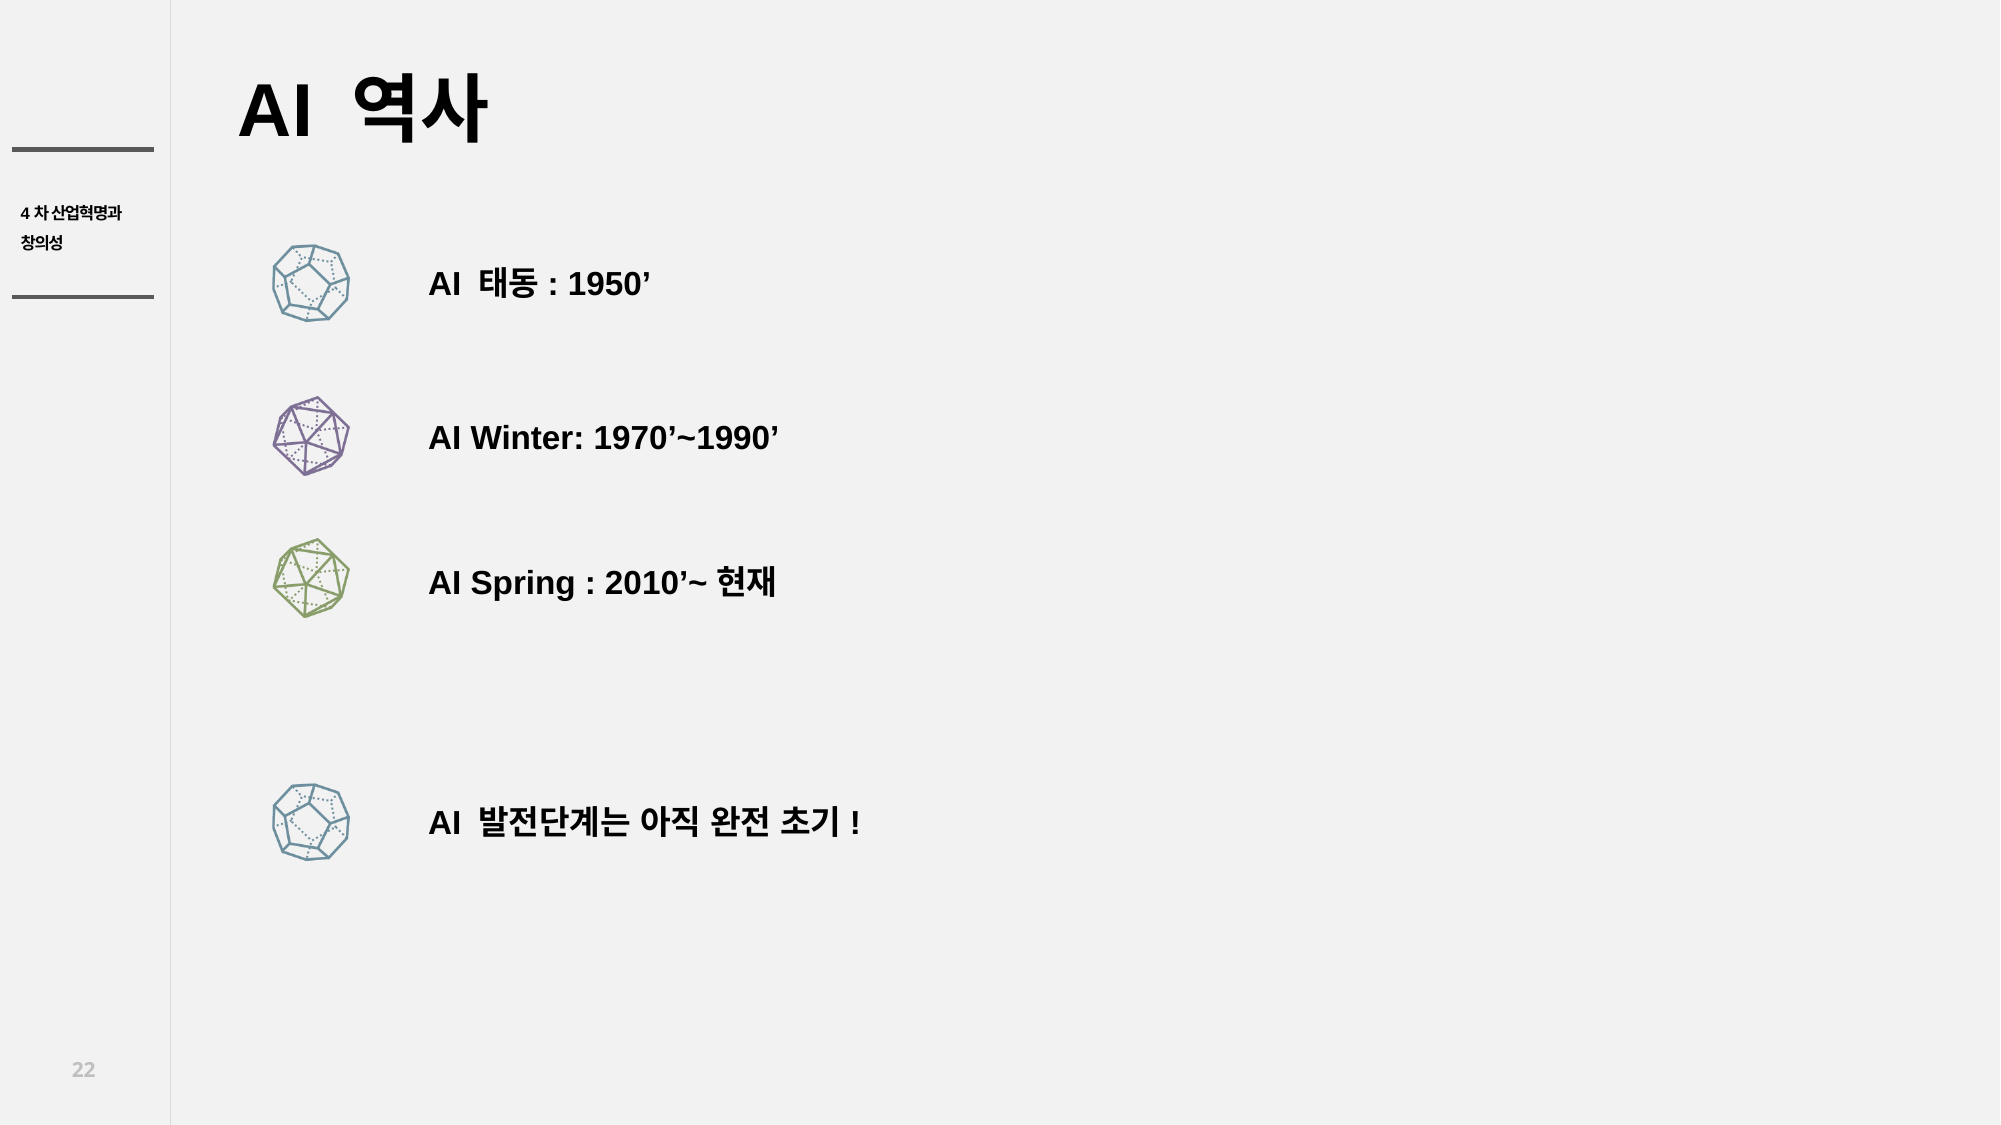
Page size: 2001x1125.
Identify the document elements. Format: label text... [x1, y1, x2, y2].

picture [270, 396, 351, 477]
text_box AI Winter: 1970’~1990’ [413, 408, 904, 464]
picture [270, 538, 351, 619]
text_box AI 발전단계는 아직 완전 초기! [413, 793, 904, 849]
slide_number 22 [44, 1041, 123, 1102]
text_box AI Spring : 2010’~현재 [413, 553, 1315, 609]
picture [271, 242, 351, 323]
picture [271, 781, 351, 862]
text_box AI 역사 [222, 43, 1434, 169]
text_box AI 태동: 1950’ [413, 254, 904, 310]
